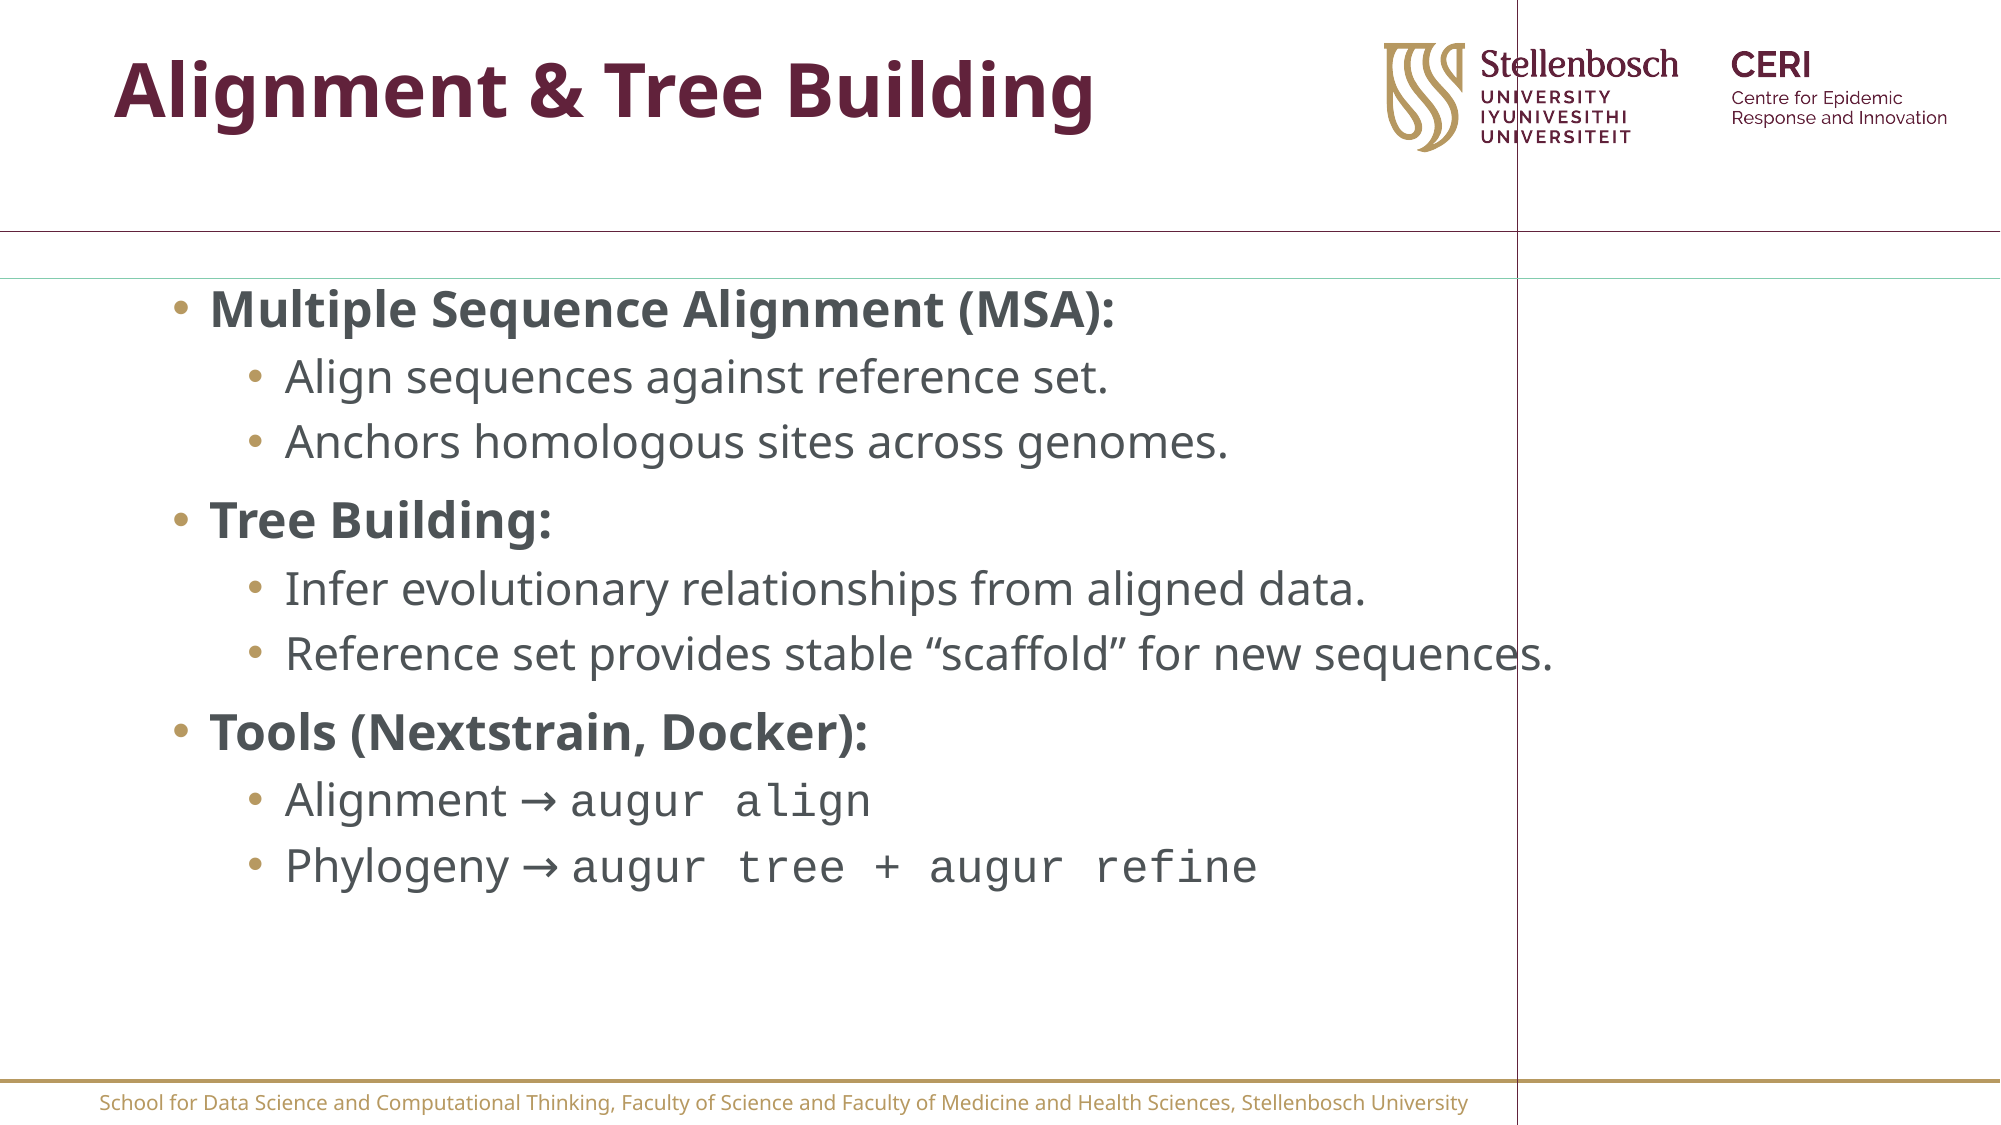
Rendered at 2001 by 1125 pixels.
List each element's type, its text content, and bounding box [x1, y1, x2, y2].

title Alignment & Tree Building [99, 45, 1900, 168]
list Multiple Sequence Alignment (MSA): Align sequences against reference set. Anchors homologous sites across genomes. Tree Building: Infer evolutionary relationships from aligned data. Reference set provides stable “scaffold” for new sequences. Tools (Nextstrain, Docker): Alignment → augur align Phylogeny → augur tree + augur refine [157, 269, 1677, 982]
picture [1339, 0, 2000, 202]
